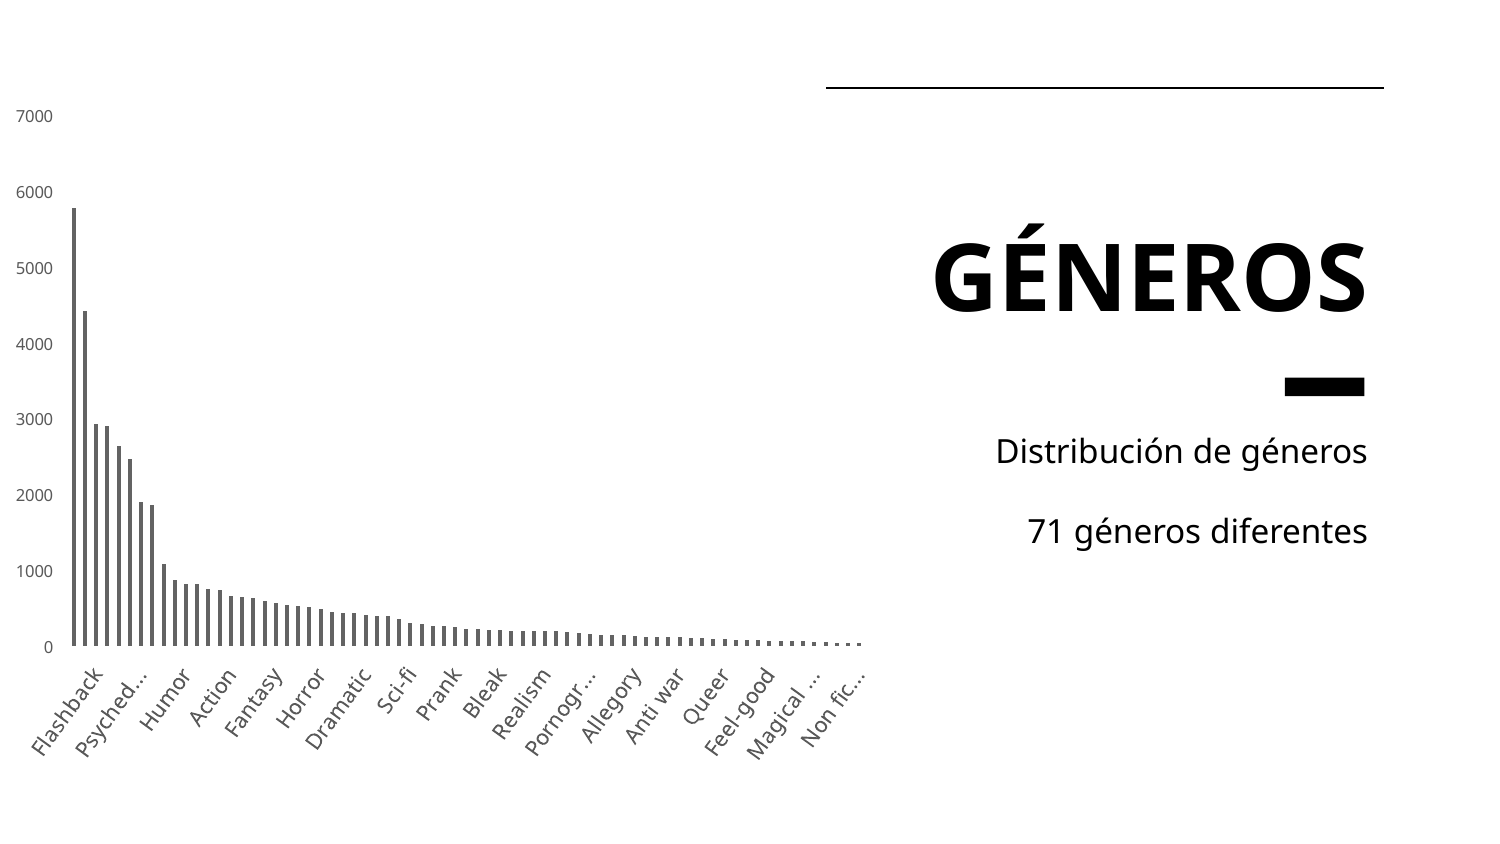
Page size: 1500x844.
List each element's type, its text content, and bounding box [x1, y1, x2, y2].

title GÉNEROS [890, 202, 1384, 329]
subtitle Distribución de géneros 71 géneros diferentes [890, 415, 1384, 649]
chart [0, 89, 886, 766]
text_box [1284, 377, 1365, 397]
